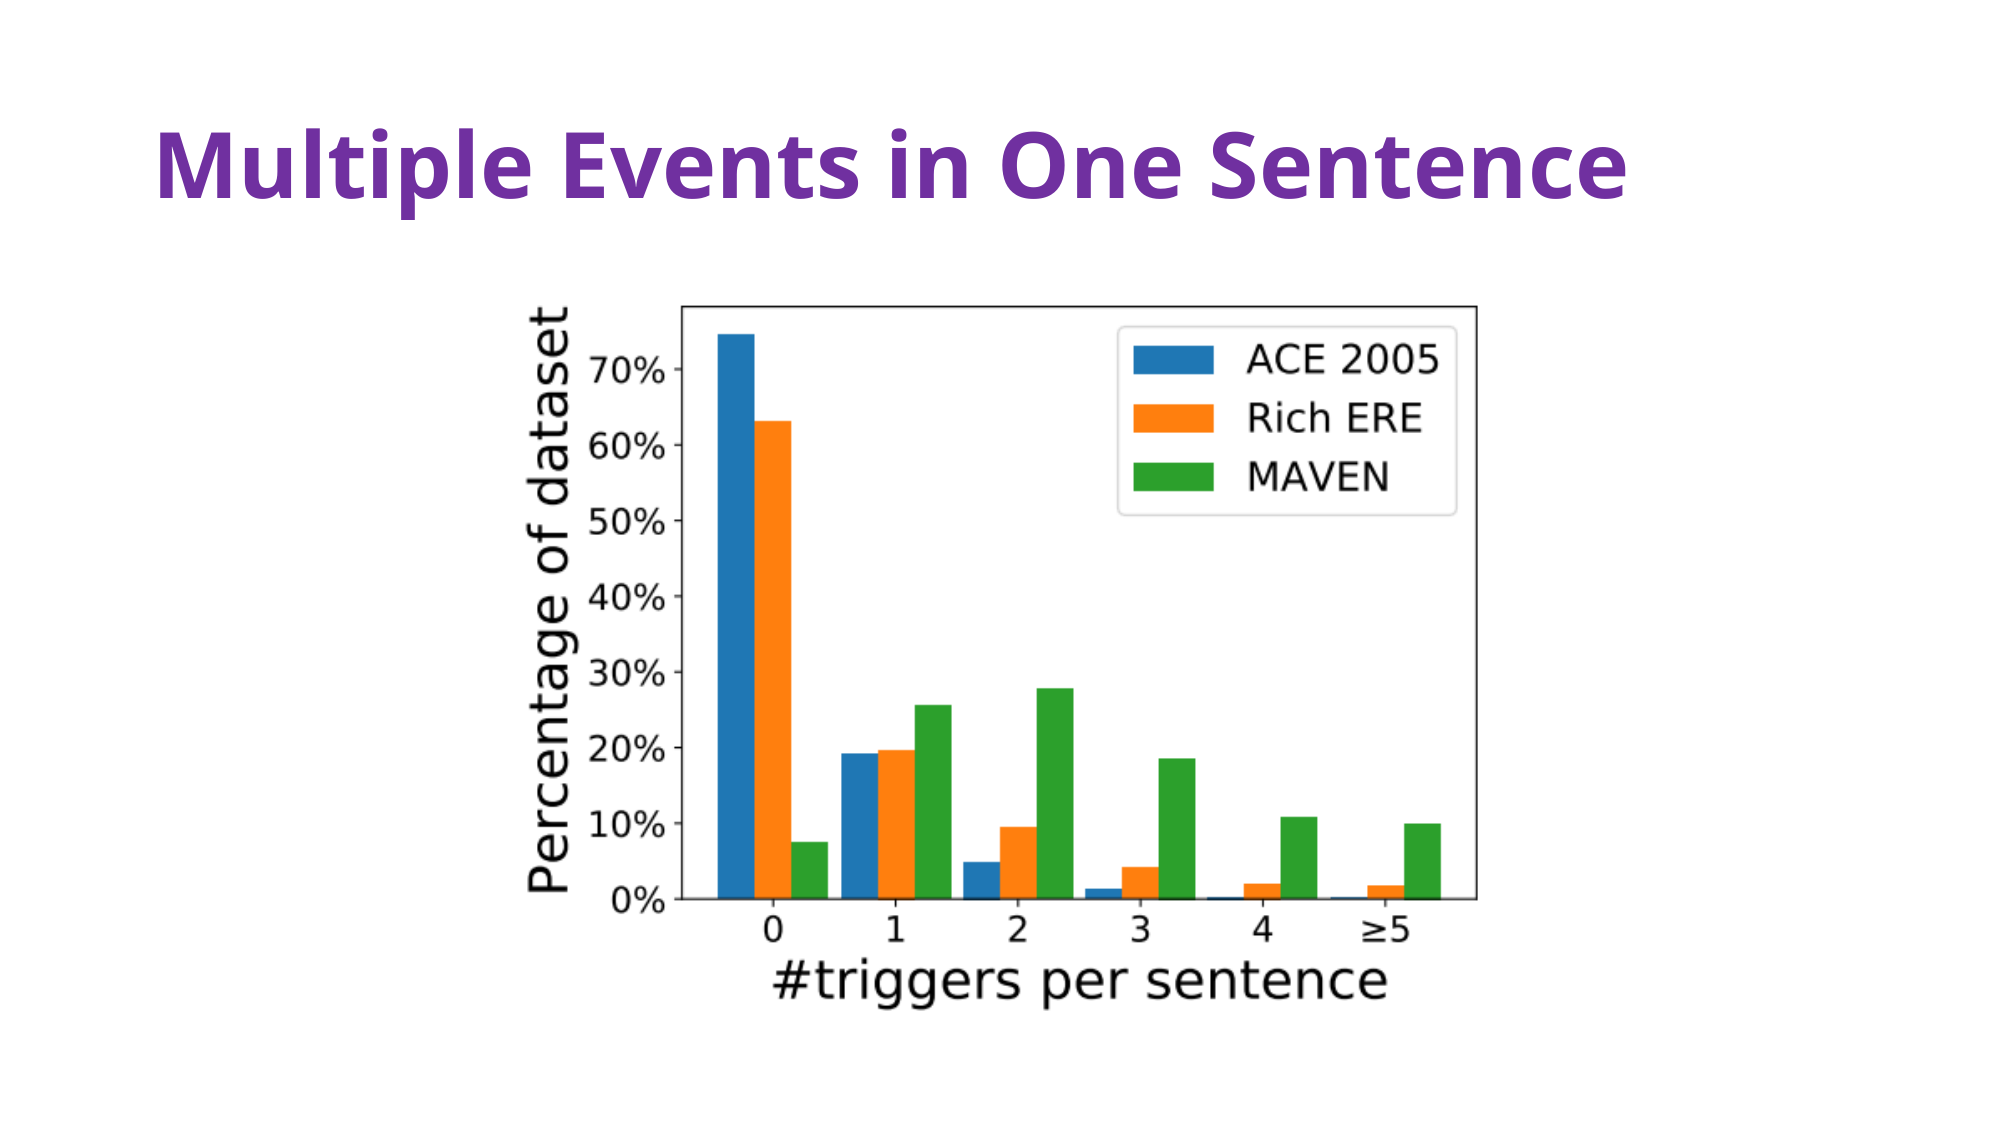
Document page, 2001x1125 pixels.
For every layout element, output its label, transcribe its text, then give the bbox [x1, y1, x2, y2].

title Multiple Events in One Sentence [137, 59, 1863, 278]
picture [511, 291, 1489, 1023]
